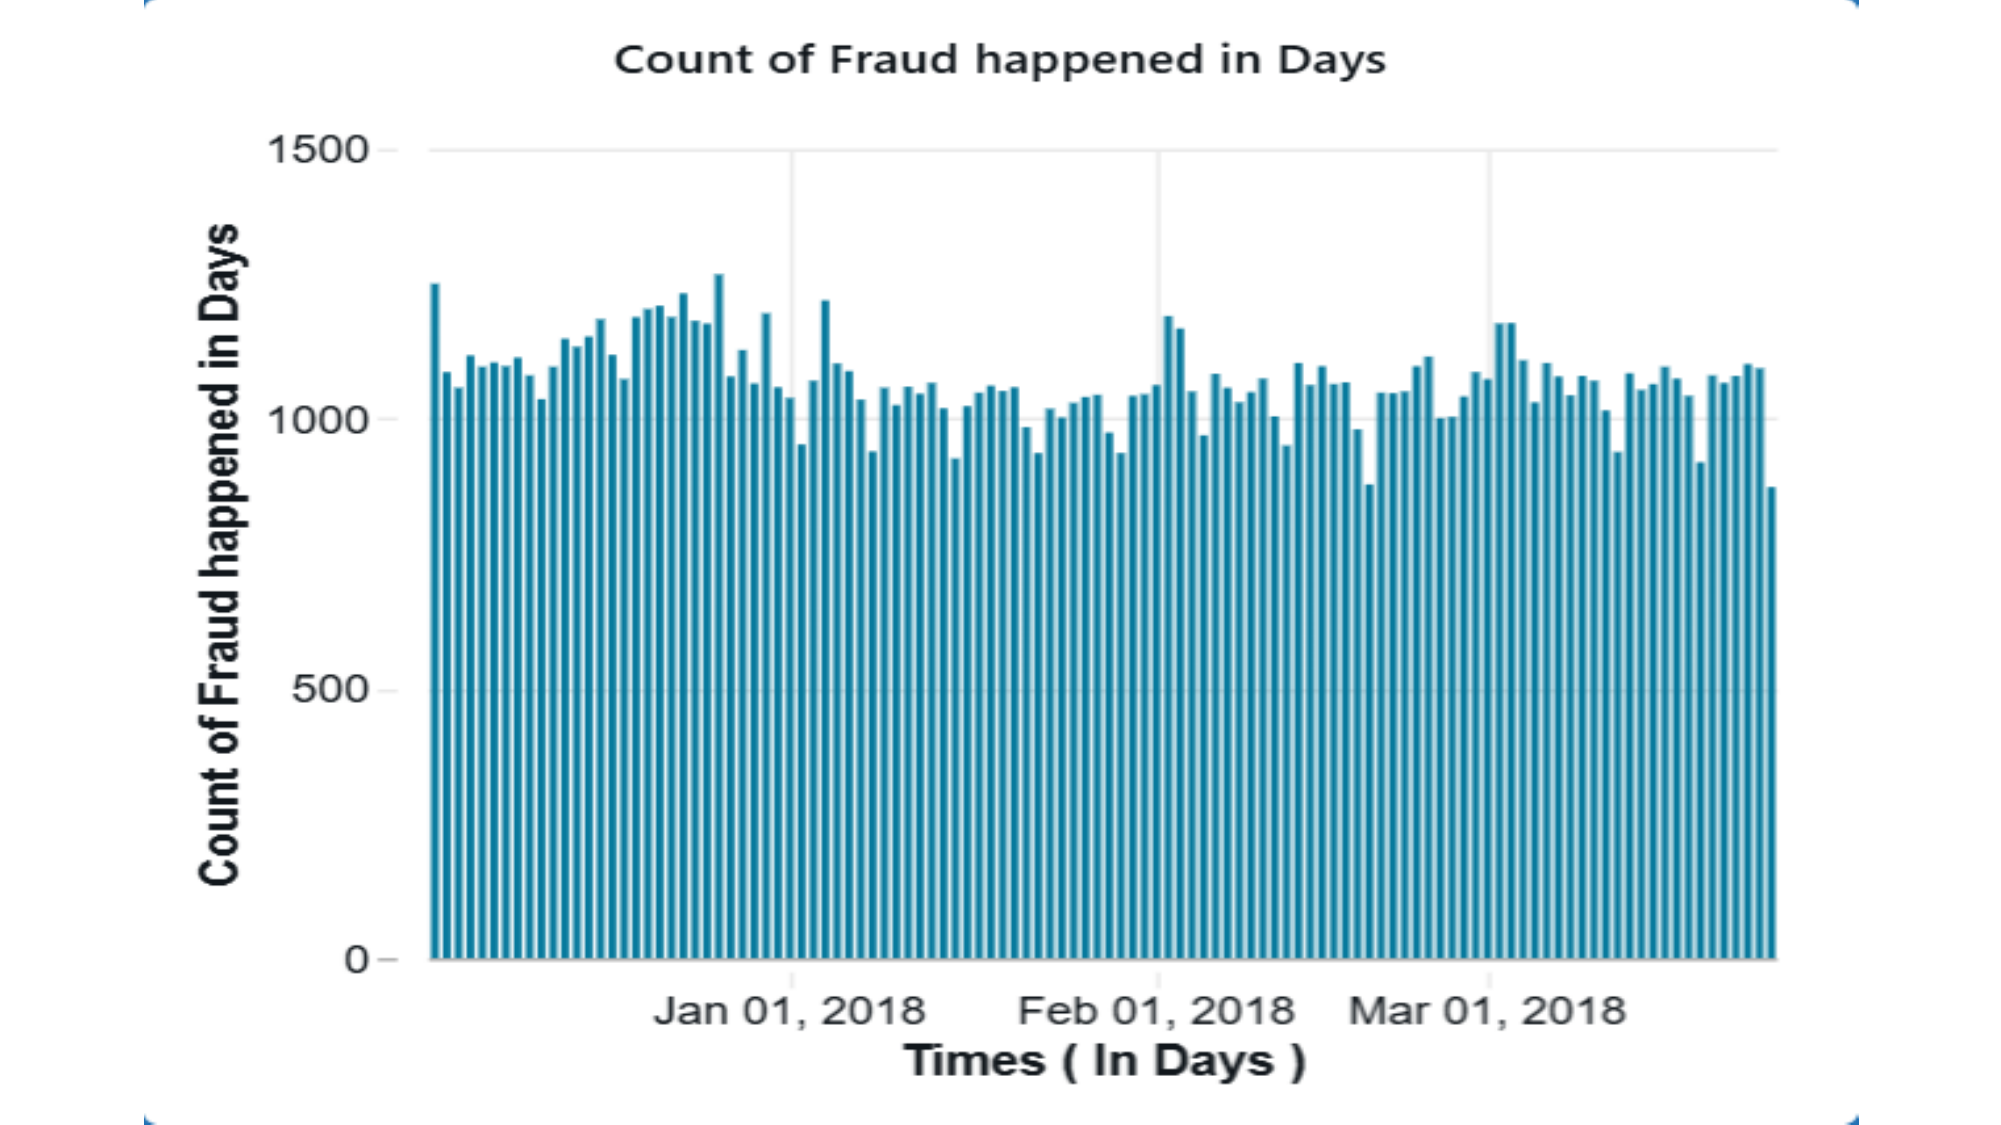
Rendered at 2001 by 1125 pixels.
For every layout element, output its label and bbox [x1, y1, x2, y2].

picture [144, 0, 1859, 1125]
